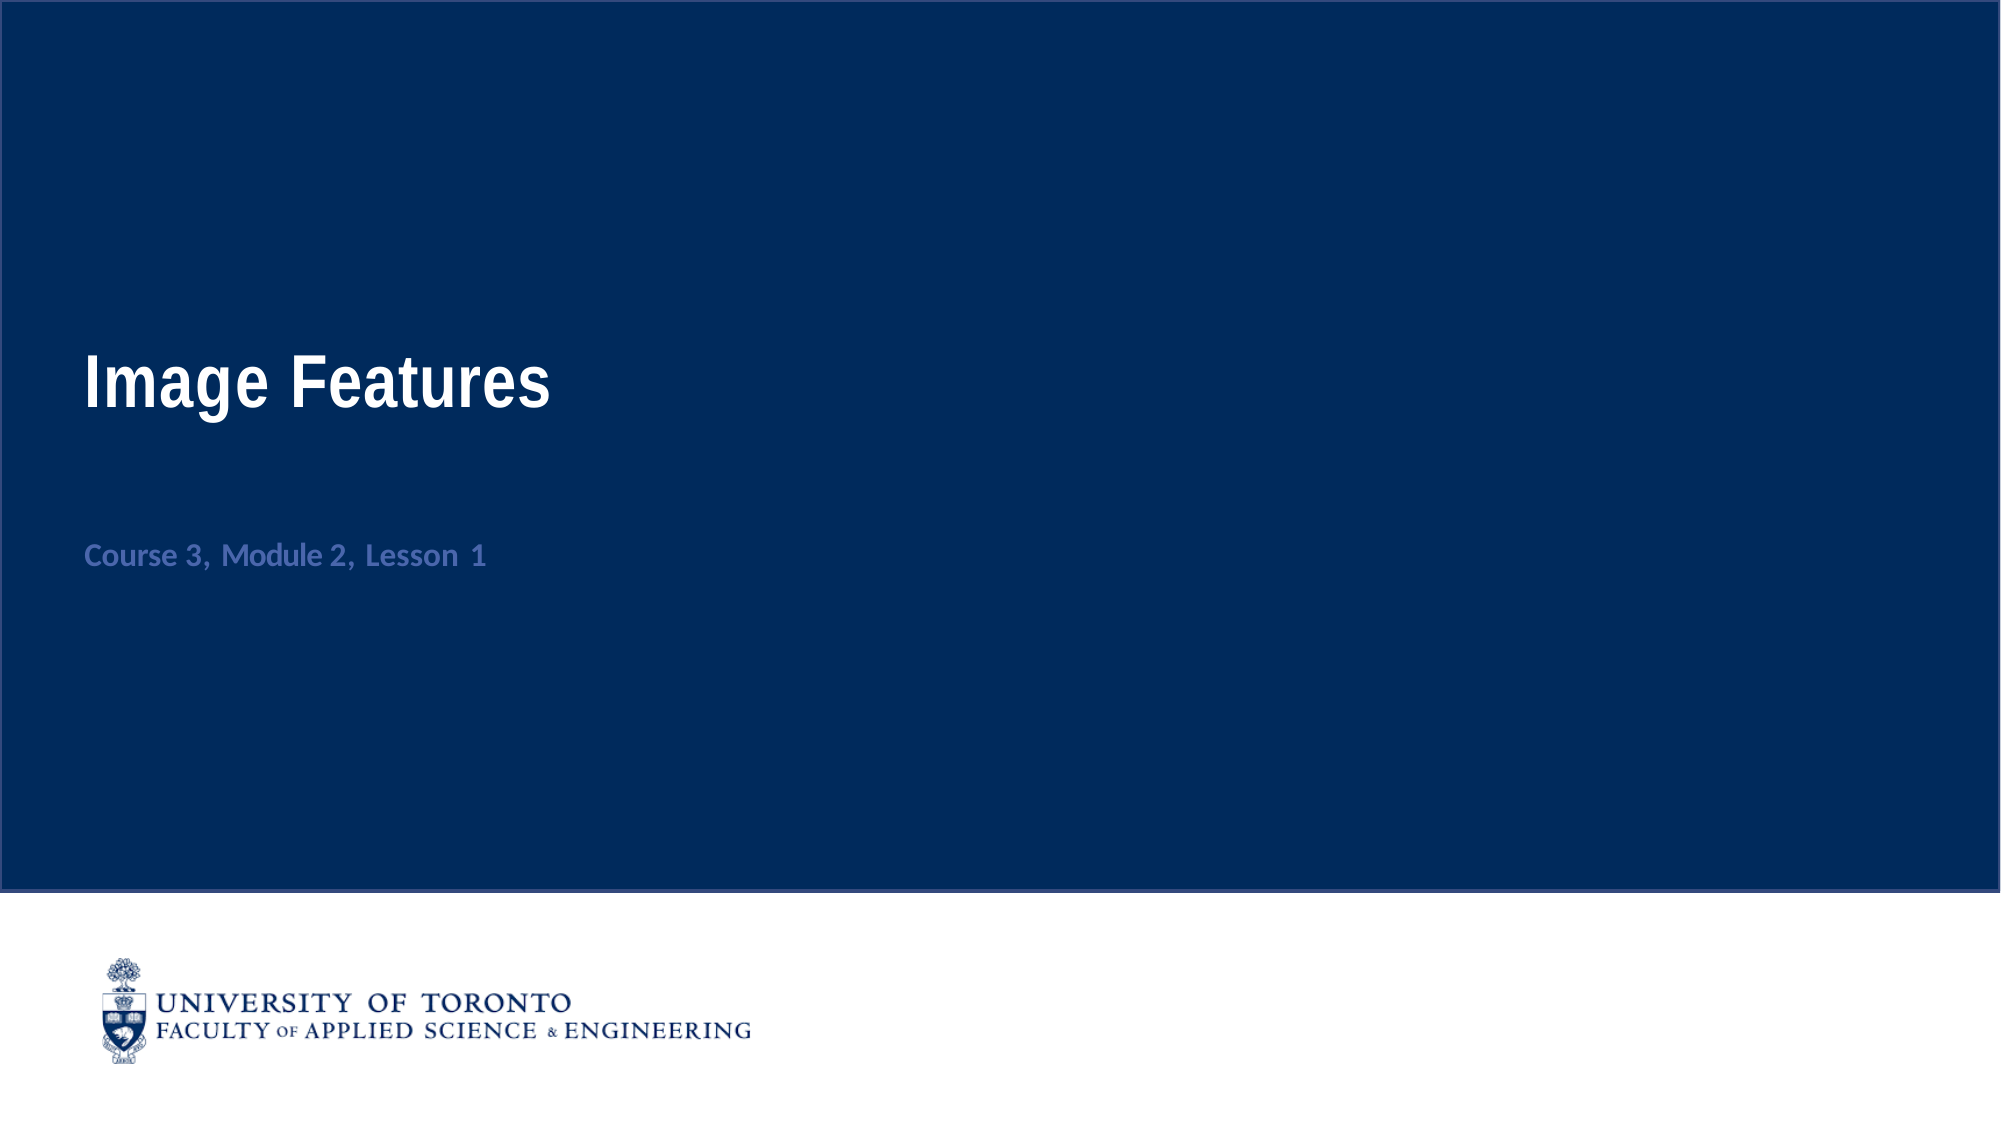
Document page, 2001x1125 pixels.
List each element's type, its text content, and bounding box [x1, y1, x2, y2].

picture [102, 958, 751, 1064]
text_box Course 3, Module 2, Lesson 1 [82, 531, 509, 574]
text_box Image Features [82, 330, 558, 423]
